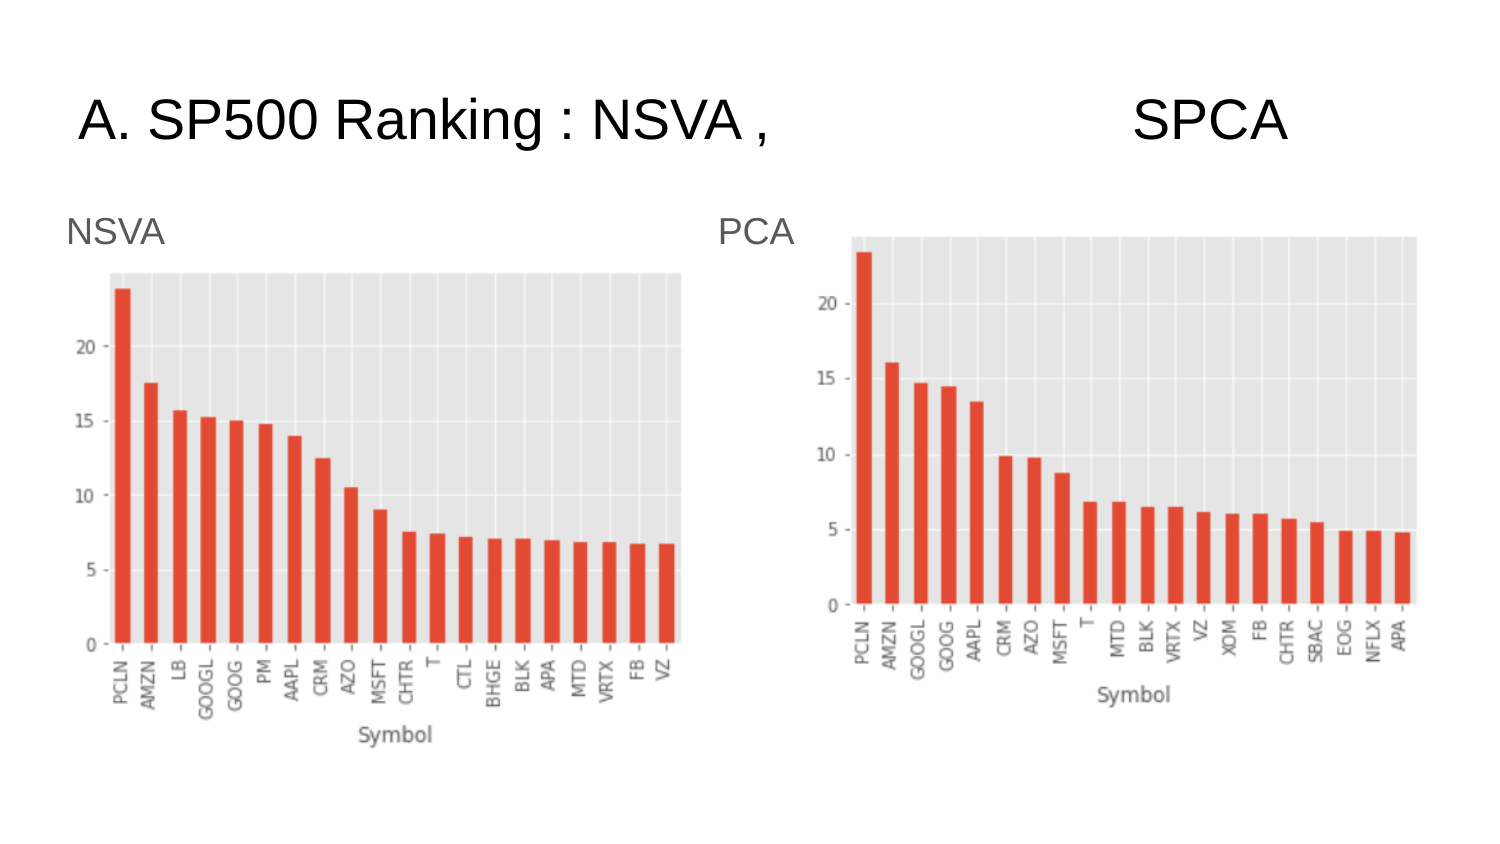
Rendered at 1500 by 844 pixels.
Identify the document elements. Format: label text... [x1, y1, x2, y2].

list NSVA PCA [51, 189, 1449, 750]
picture [50, 260, 714, 767]
picture [802, 216, 1437, 723]
title SP500 Ranking : NSVA , SPCA [51, 72, 1449, 167]
